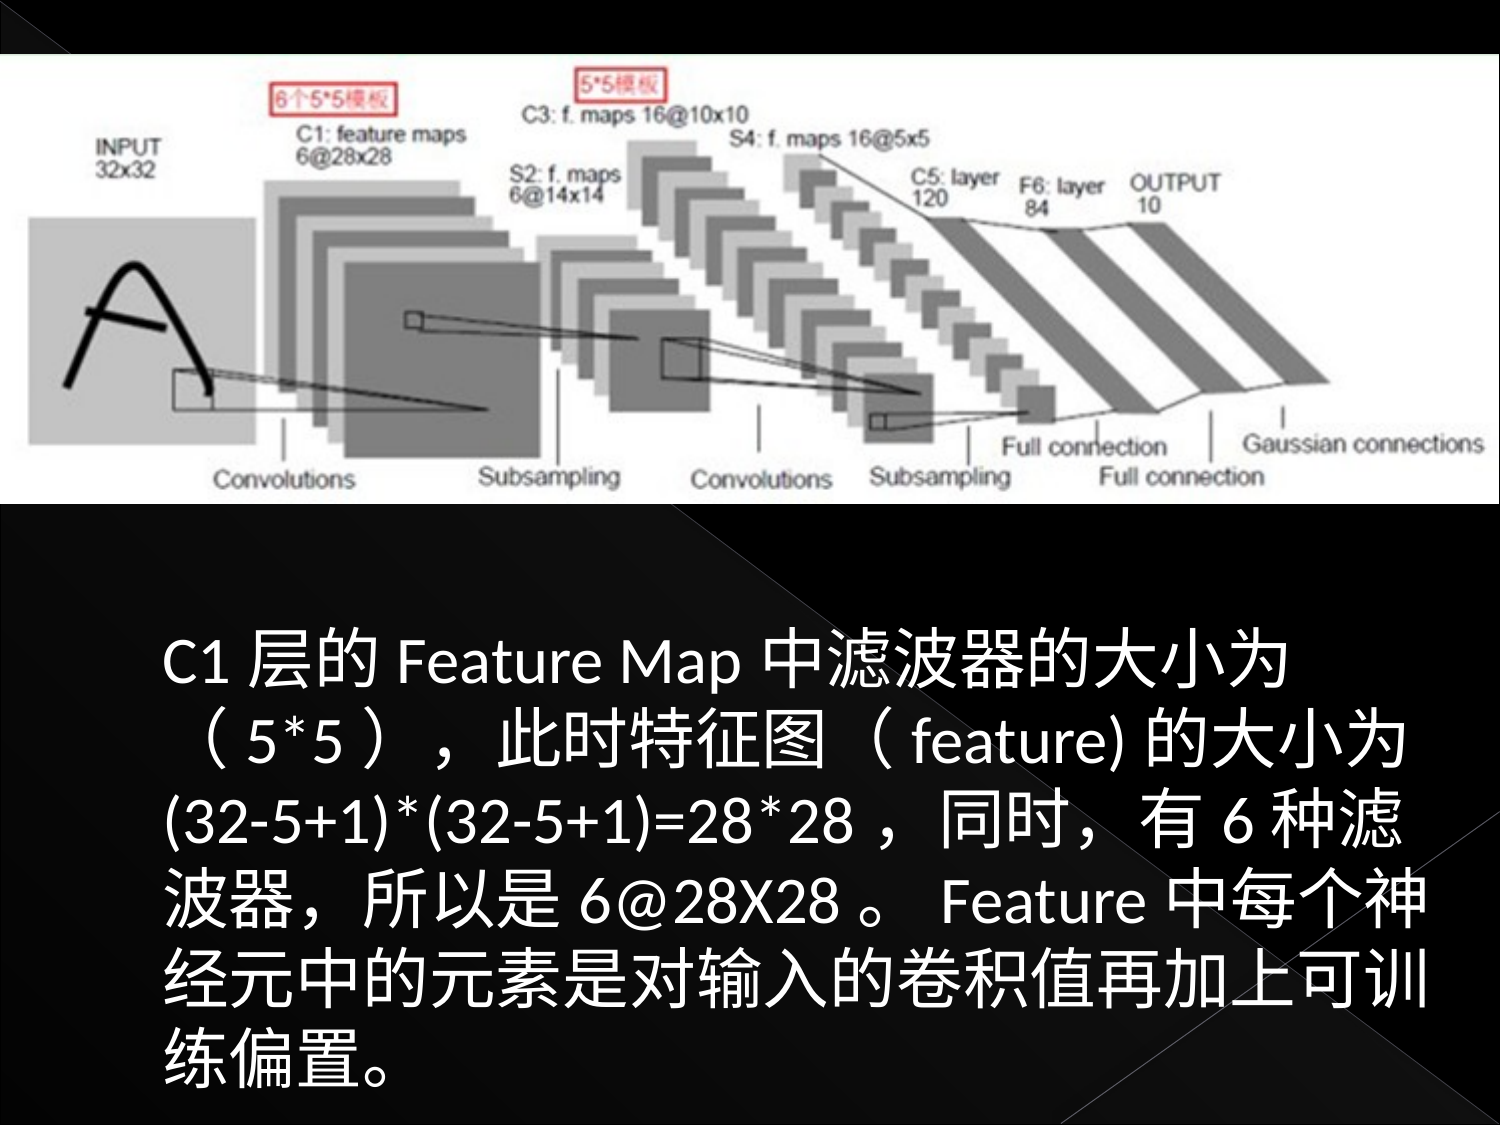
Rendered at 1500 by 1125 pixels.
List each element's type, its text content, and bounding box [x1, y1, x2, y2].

picture [0, 54, 1500, 504]
text_box C1层的Feature Map中滤波器的大小为（5*5），此时特征图（feature)的大小为(32-5+1)*(32-5+1)=28*28，同时，有6种滤波器，所以是6@28X28。Feature中每个神经元中的元素是对输入的卷积值再加上可训练偏置。 [147, 609, 1471, 1105]
